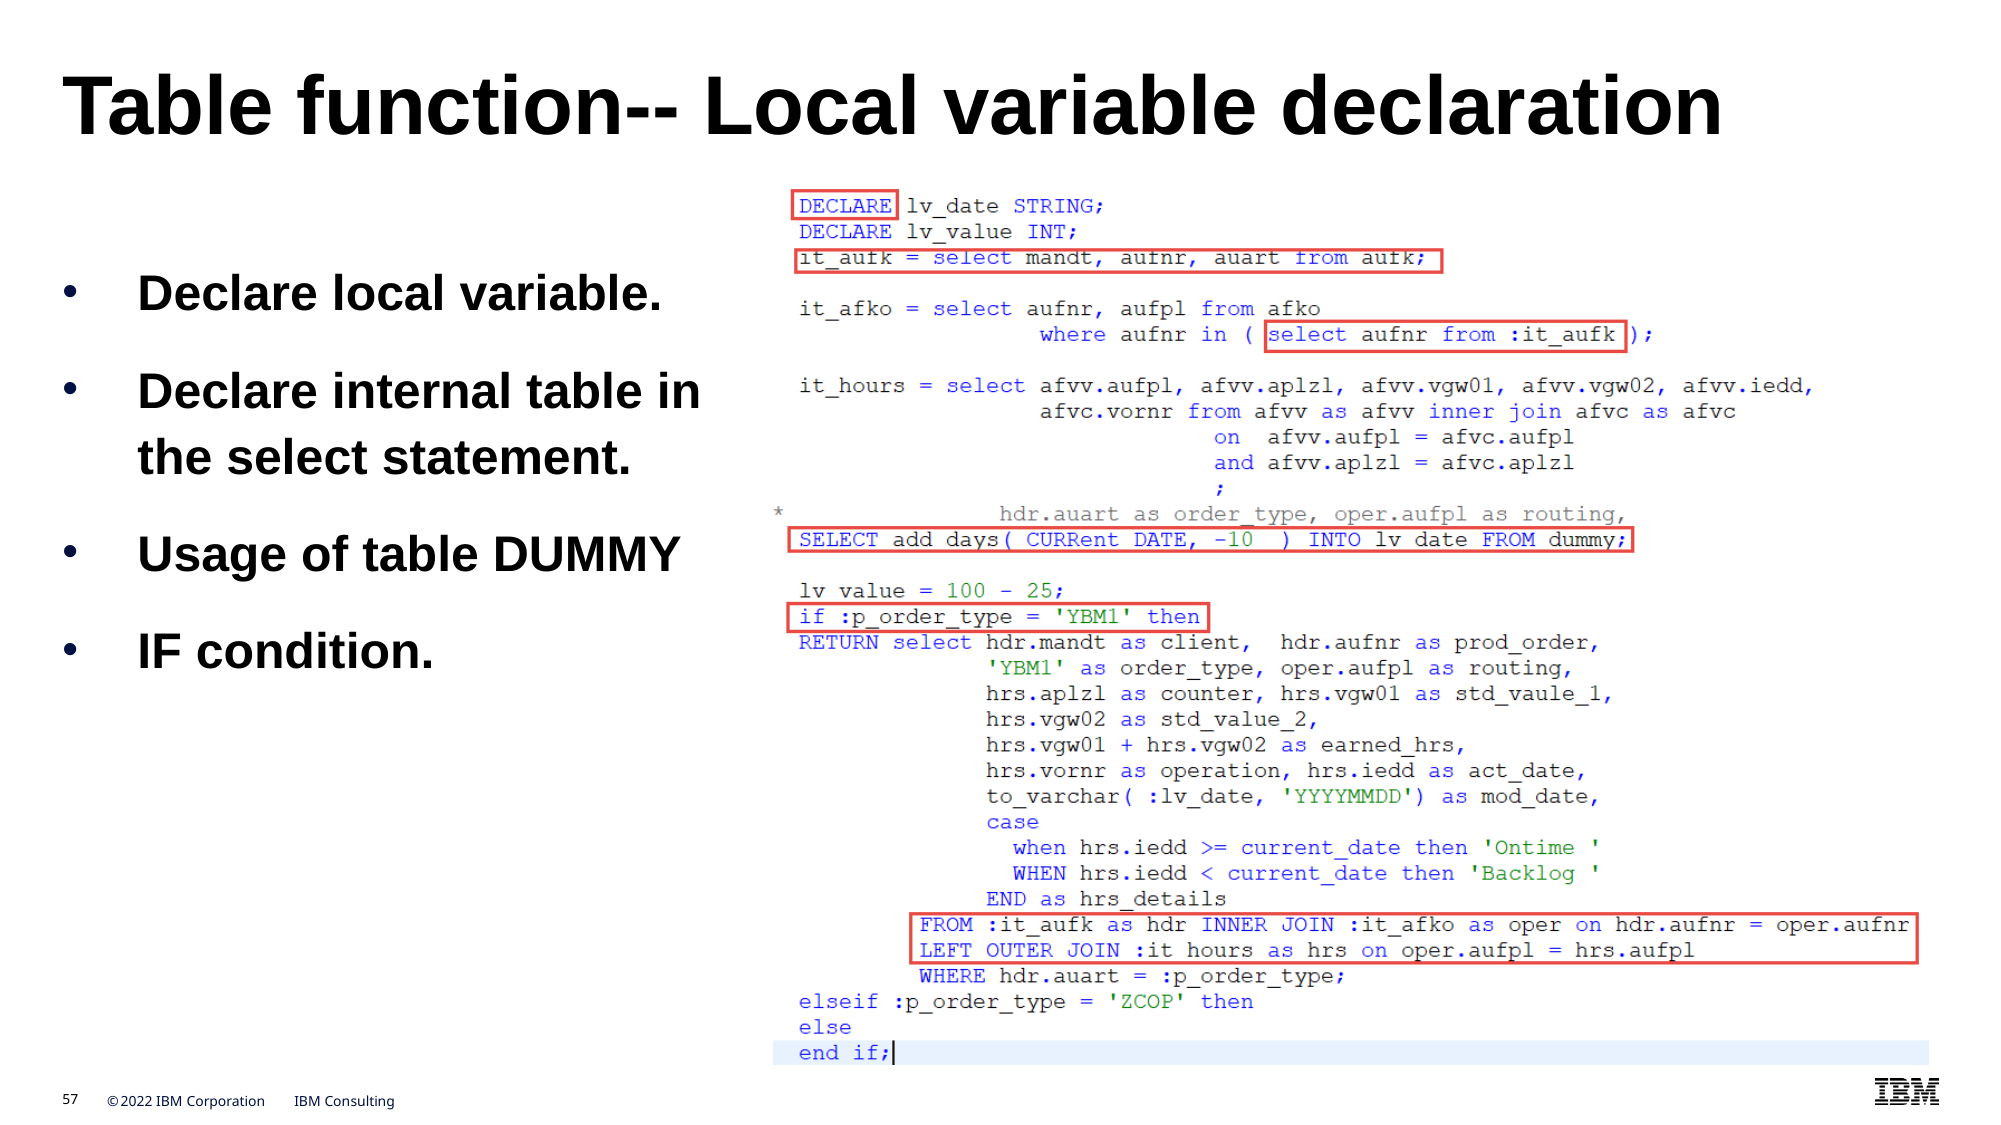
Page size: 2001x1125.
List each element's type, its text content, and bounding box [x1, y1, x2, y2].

text_box Declare local variable. Declare internal table in the select statement. Usage of table DUMMY IF condition. [62, 254, 768, 922]
picture [773, 188, 1929, 1065]
title Table function-- Local variable declaration [62, 62, 1904, 239]
picture [1875, 1078, 1939, 1105]
